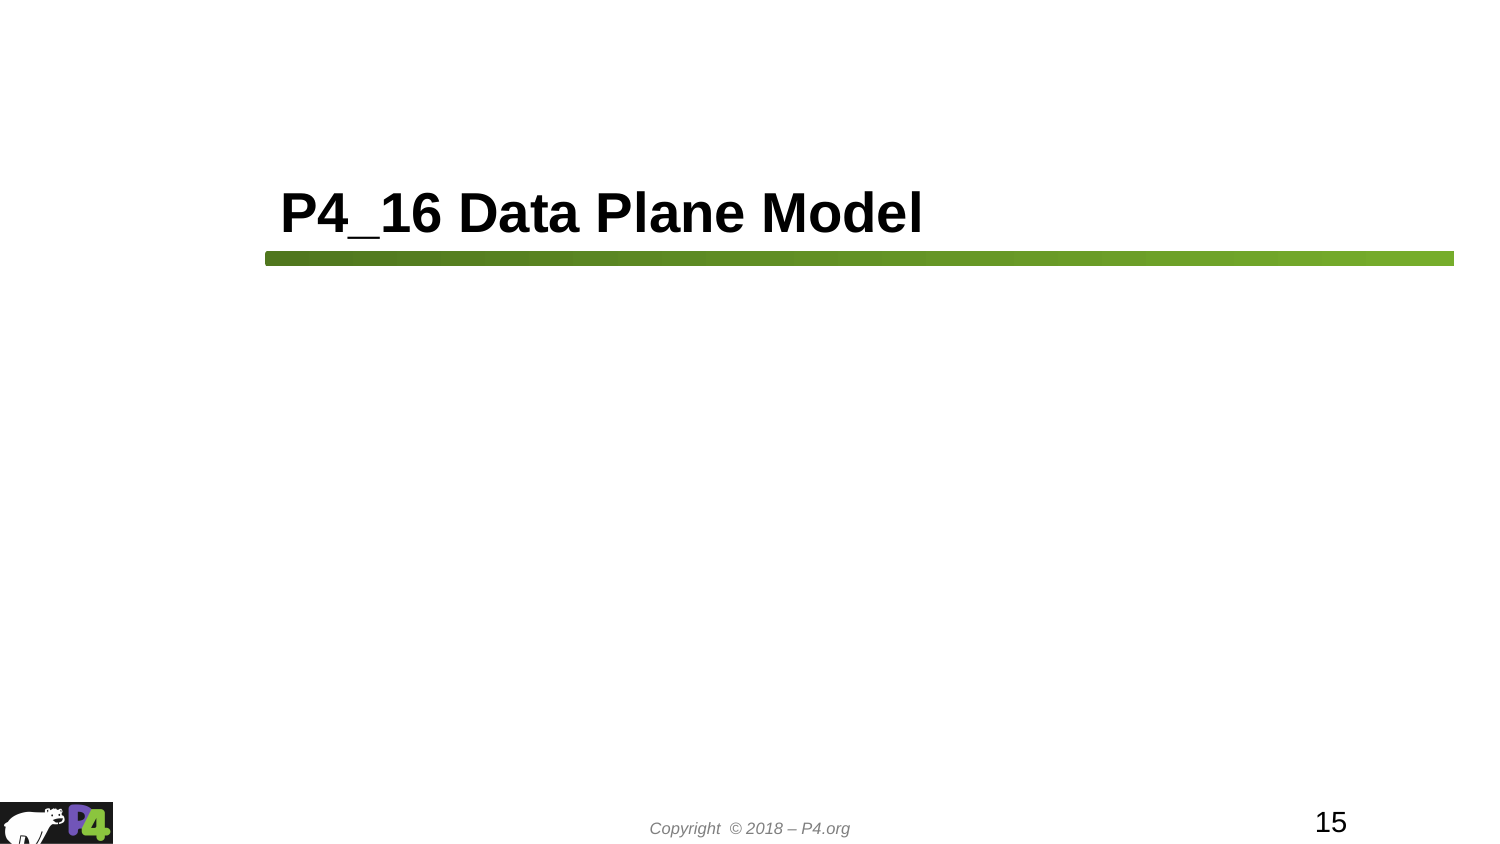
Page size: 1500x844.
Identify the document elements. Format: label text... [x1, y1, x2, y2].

slide_number 15 [1299, 808, 1475, 835]
picture [0, 802, 113, 844]
title P4_16 Data Plane Model [265, 96, 1455, 251]
